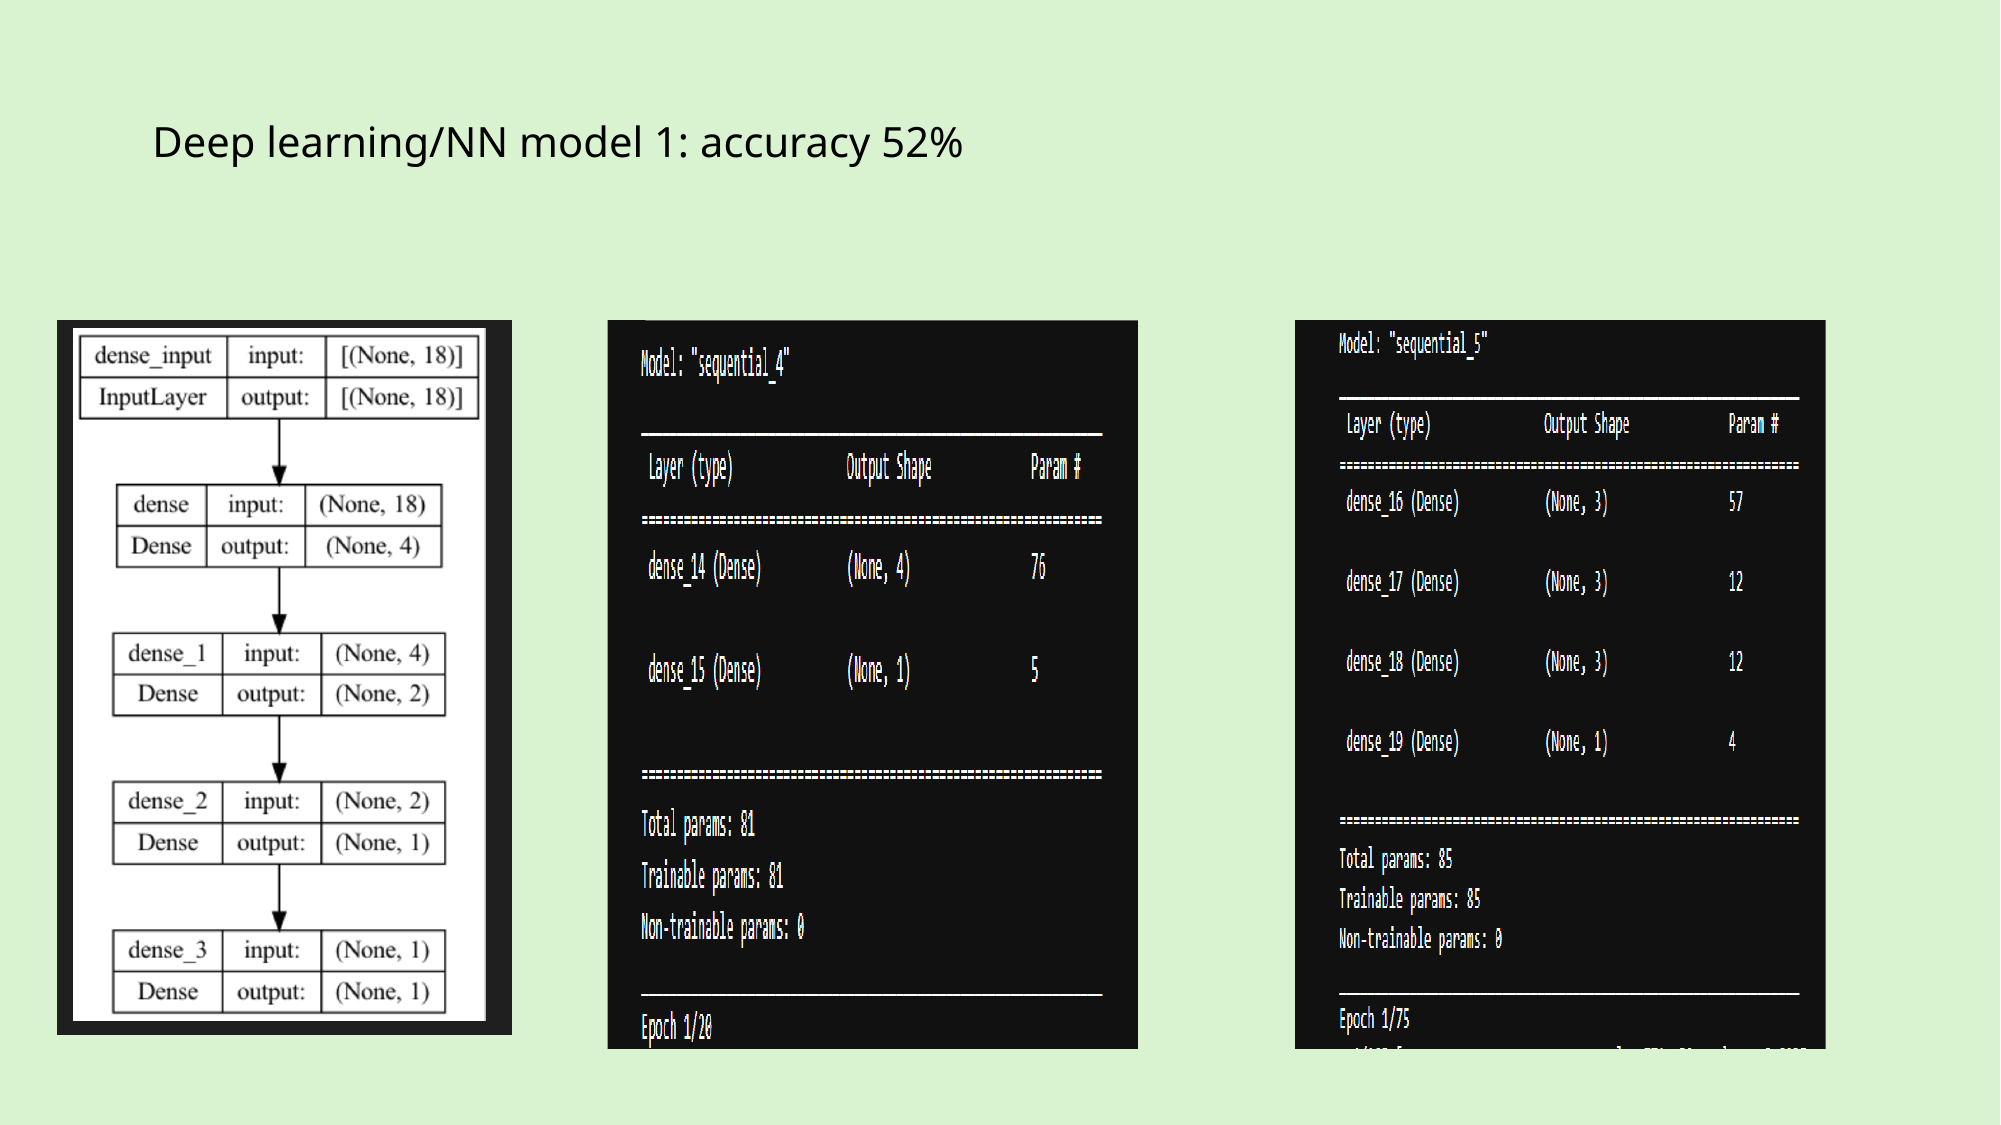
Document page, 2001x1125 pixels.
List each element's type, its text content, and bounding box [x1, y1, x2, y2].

title Deep learning/NN model 1: accuracy 52% [137, 59, 1943, 278]
picture [1294, 320, 1827, 1049]
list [57, 320, 512, 1036]
picture [606, 320, 1139, 1049]
